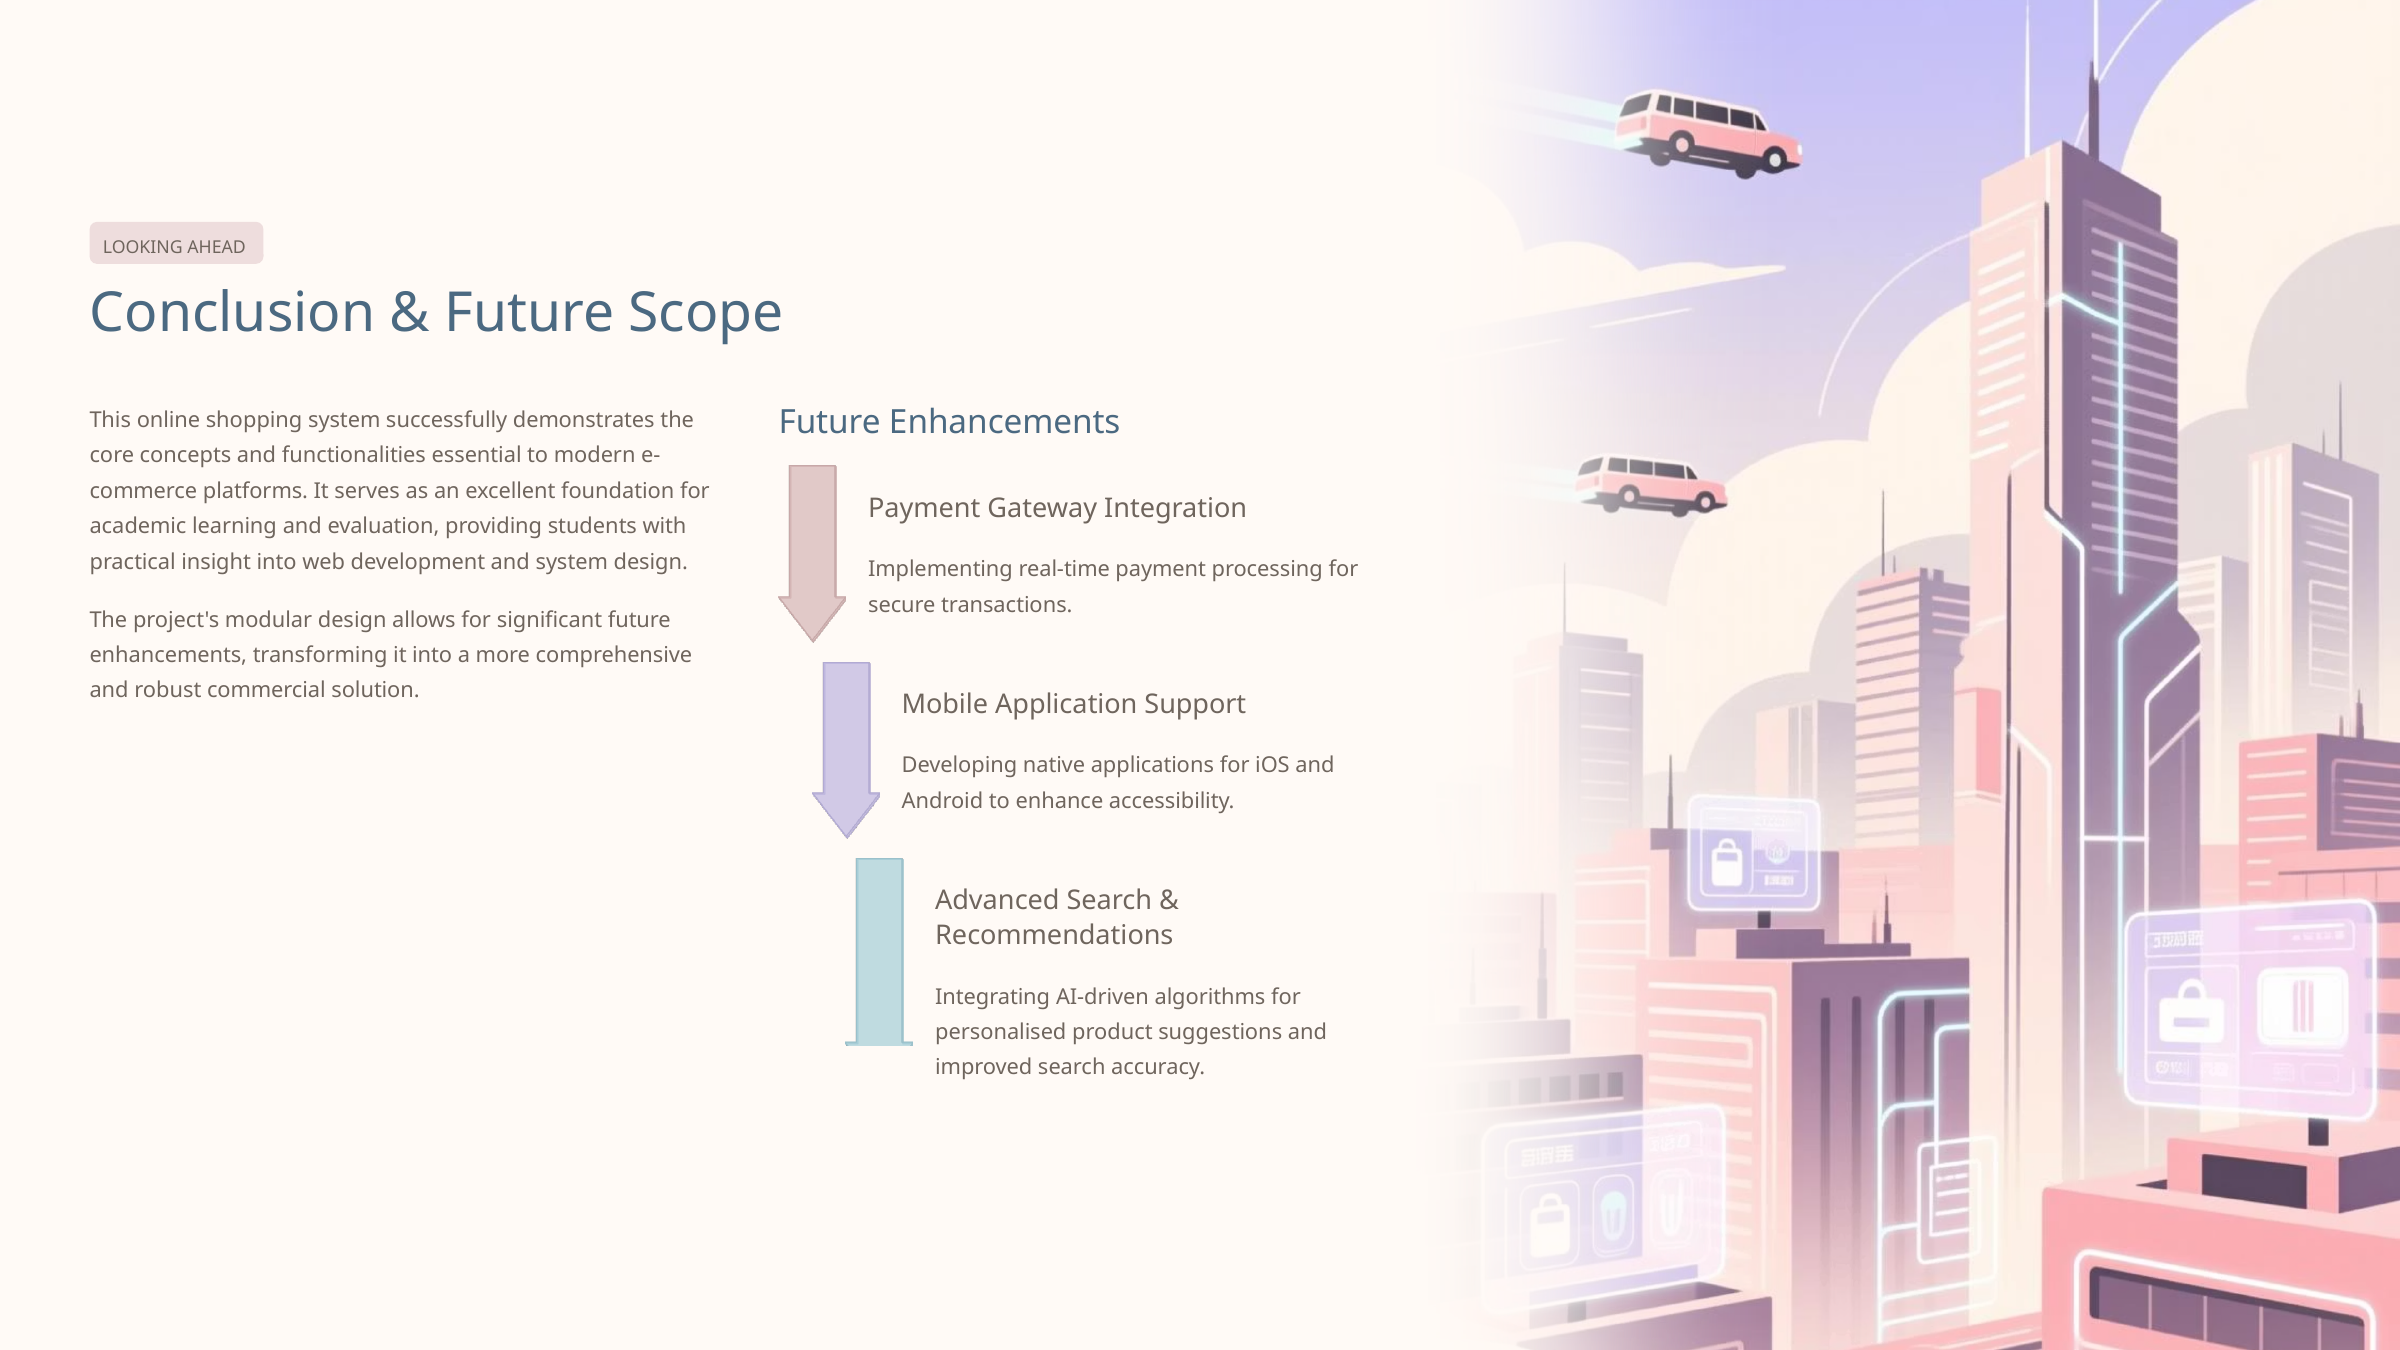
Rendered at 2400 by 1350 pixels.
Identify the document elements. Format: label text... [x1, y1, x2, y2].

text_box Advanced Search & Recommendations [935, 880, 1409, 951]
text_box Conclusion & Future Scope [89, 272, 794, 343]
text_box Developing native applications for iOS and Android to enhance accessibility. [901, 741, 1409, 814]
text_box LOOKING AHEAD [102, 228, 250, 258]
picture [1409, 0, 2400, 1350]
picture [845, 858, 913, 1046]
text_box Future Enhancements [778, 398, 1118, 441]
text_box The project's modular design allows for significant future enhancements, transforming it into a more comprehensive and robust commercial solution. [89, 595, 723, 704]
picture [812, 662, 880, 850]
text_box Payment Gateway Integration [868, 488, 1245, 524]
text_box Integrating AI-driven algorithms for personalised product suggestions and improved search accuracy. [935, 973, 1409, 1081]
text_box Implementing real-time payment processing for secure transactions. [868, 545, 1409, 618]
text_box Mobile Application Support [901, 684, 1254, 720]
text_box [89, 221, 264, 264]
picture [778, 465, 846, 654]
text_box This online shopping system successfully demonstrates the core concepts and functionalities essential to modern e-commerce platforms. It serves as an excellent foundation for academic learning and evaluation, providing students with practical insight into web development and system design. [89, 396, 723, 576]
